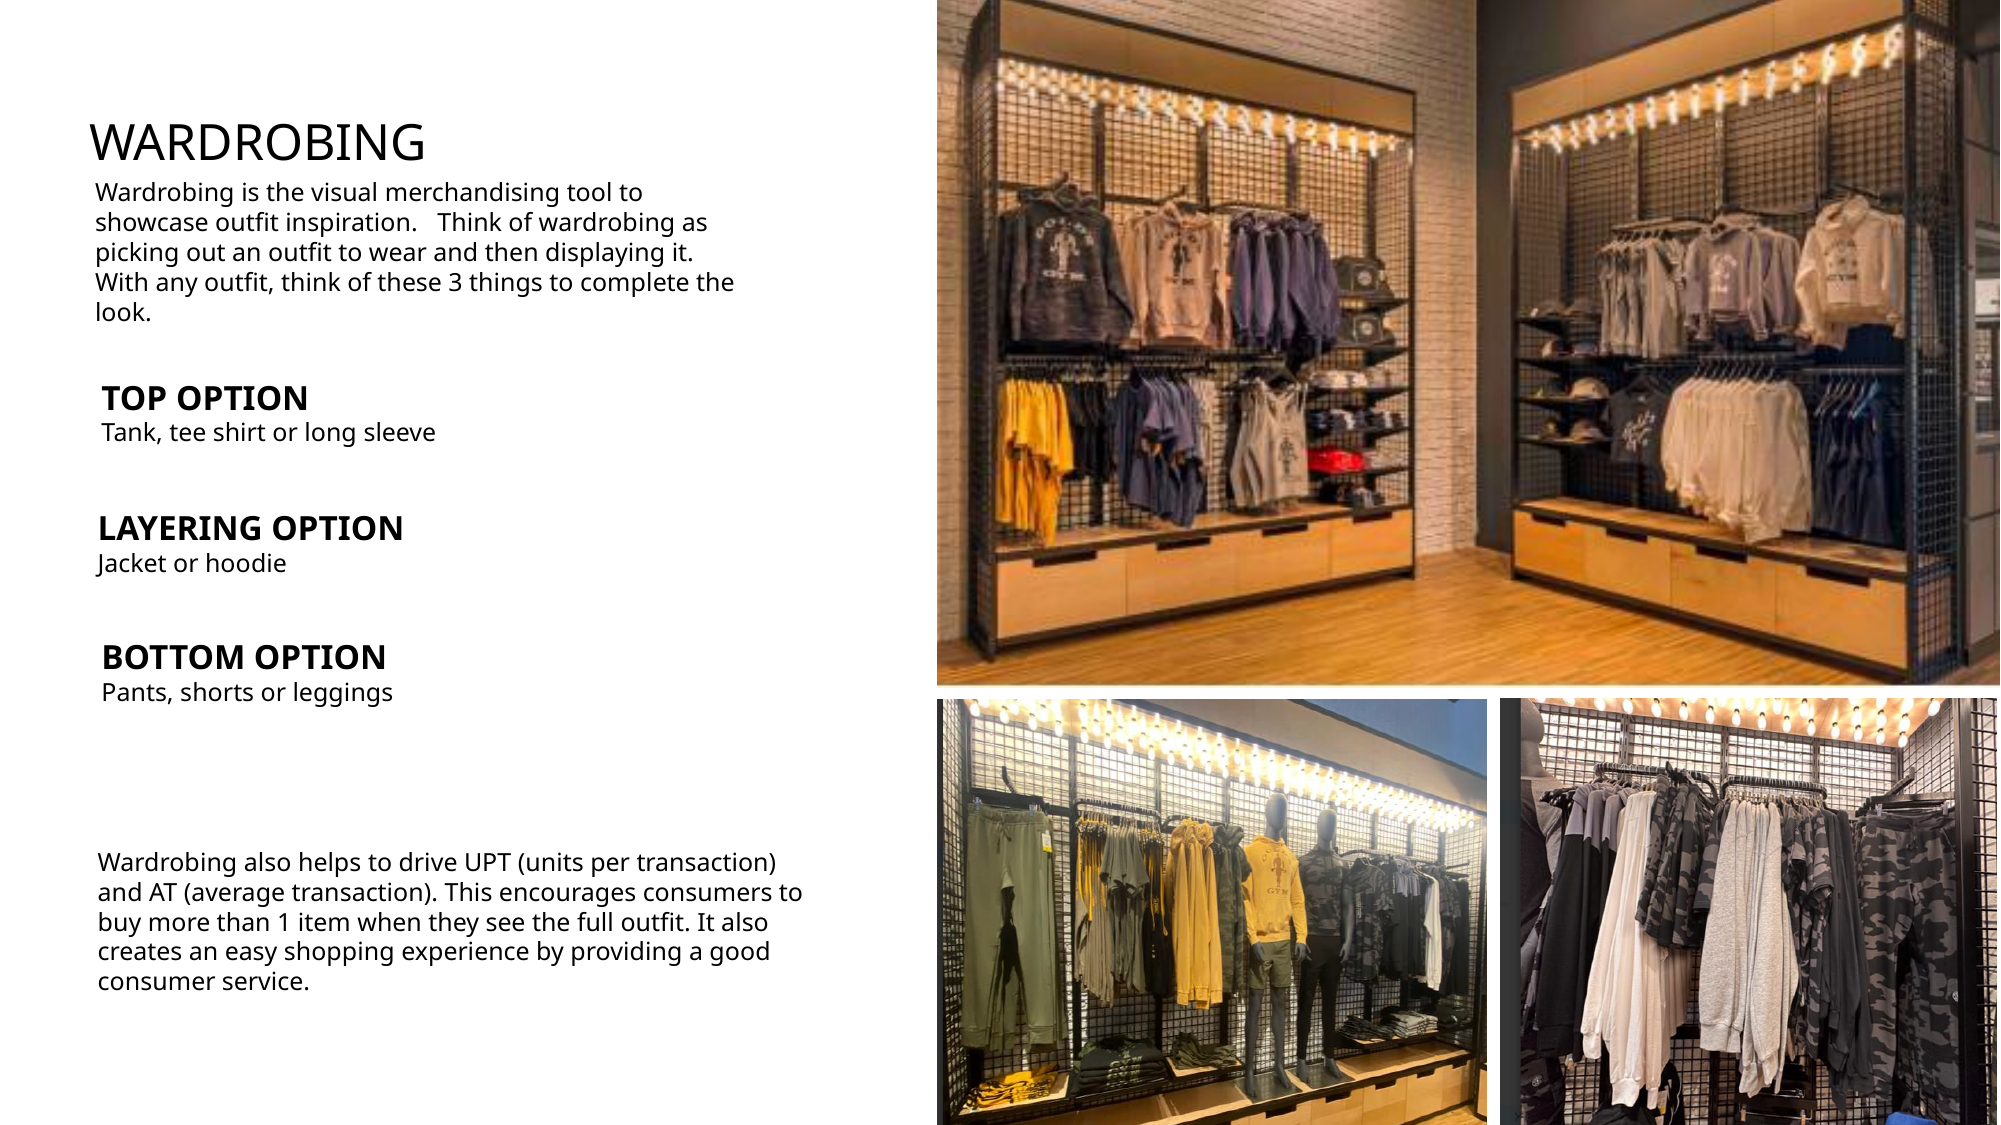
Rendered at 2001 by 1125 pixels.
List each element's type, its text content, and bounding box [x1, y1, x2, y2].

picture [937, 699, 1487, 1125]
text_box LAYERING OPTION Jacket or hoodie [82, 500, 585, 585]
text_box Wardrobing is the visual merchandising tool to showcase outfit inspiration. Think of wardrobing as picking out an outfit to wear and then displaying it. With any outfit, think of these 3 things to complete the look. [80, 168, 756, 389]
text_box BOTTOM OPTION Pants, shorts or leggings [86, 629, 574, 714]
text_box TOP OPTION Tank, tee shirt or long sleeve [86, 369, 589, 455]
text_box Wardrobing also helps to drive UPT (units per transaction) and AT (average transaction). This encourages consumers to buy more than 1 item when they see the full outfit. It also creates an easy shopping experience by providing a good consumer service. [82, 838, 825, 1004]
picture [1499, 698, 1998, 1125]
text_box WARDROBING [74, 103, 923, 178]
picture [937, 0, 2000, 688]
